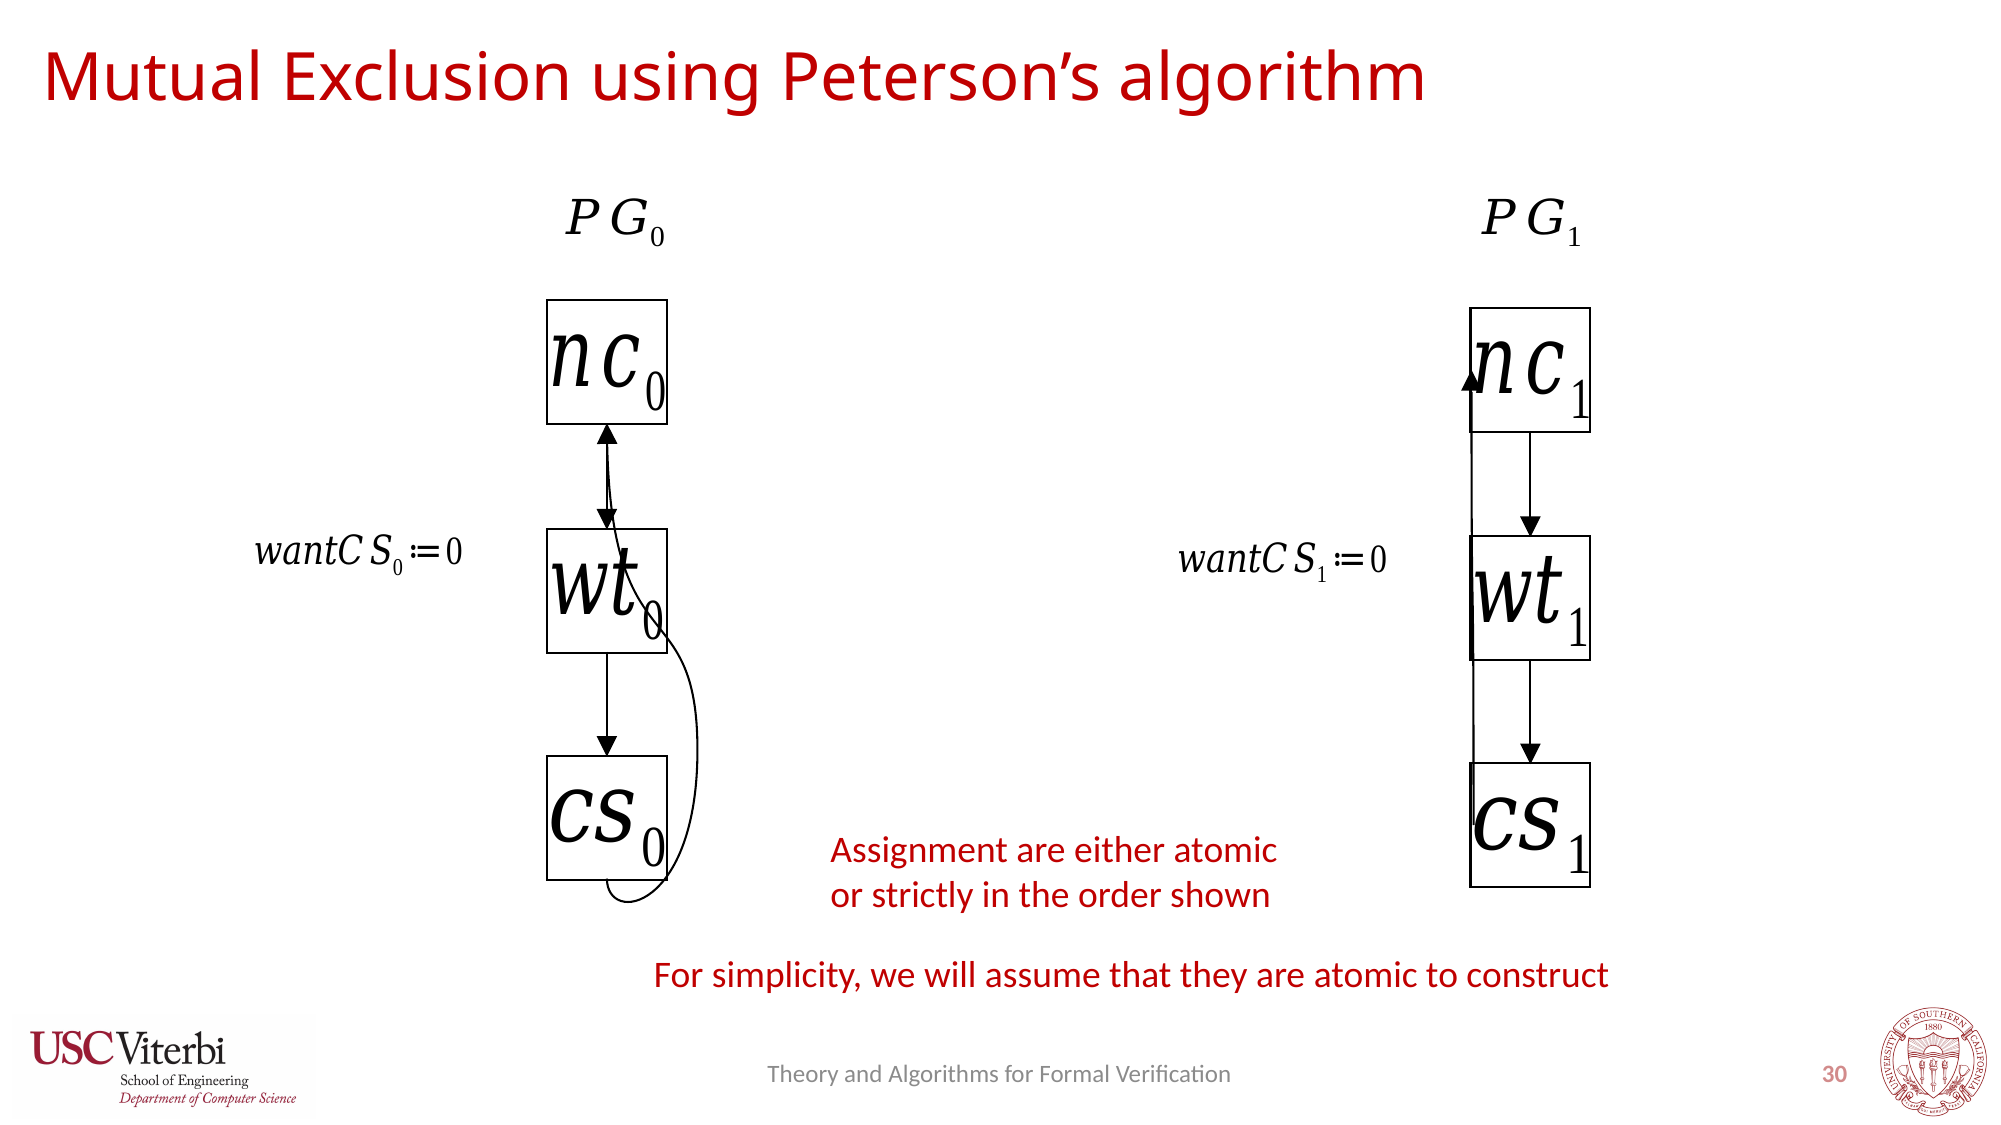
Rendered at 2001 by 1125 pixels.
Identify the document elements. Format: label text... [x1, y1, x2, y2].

picture [1879, 1002, 1988, 1119]
text_box Assignment are either atomic or strictly in the order shown [815, 887, 1293, 923]
picture [12, 1014, 316, 1119]
title Mutual Exclusion using Peterson’s algorithm [27, 18, 1819, 141]
footer Theory and Algorithms for Formal Verification [662, 1042, 1338, 1103]
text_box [253, 192, 1784, 887]
slide_number 30 [1684, 1042, 1863, 1103]
